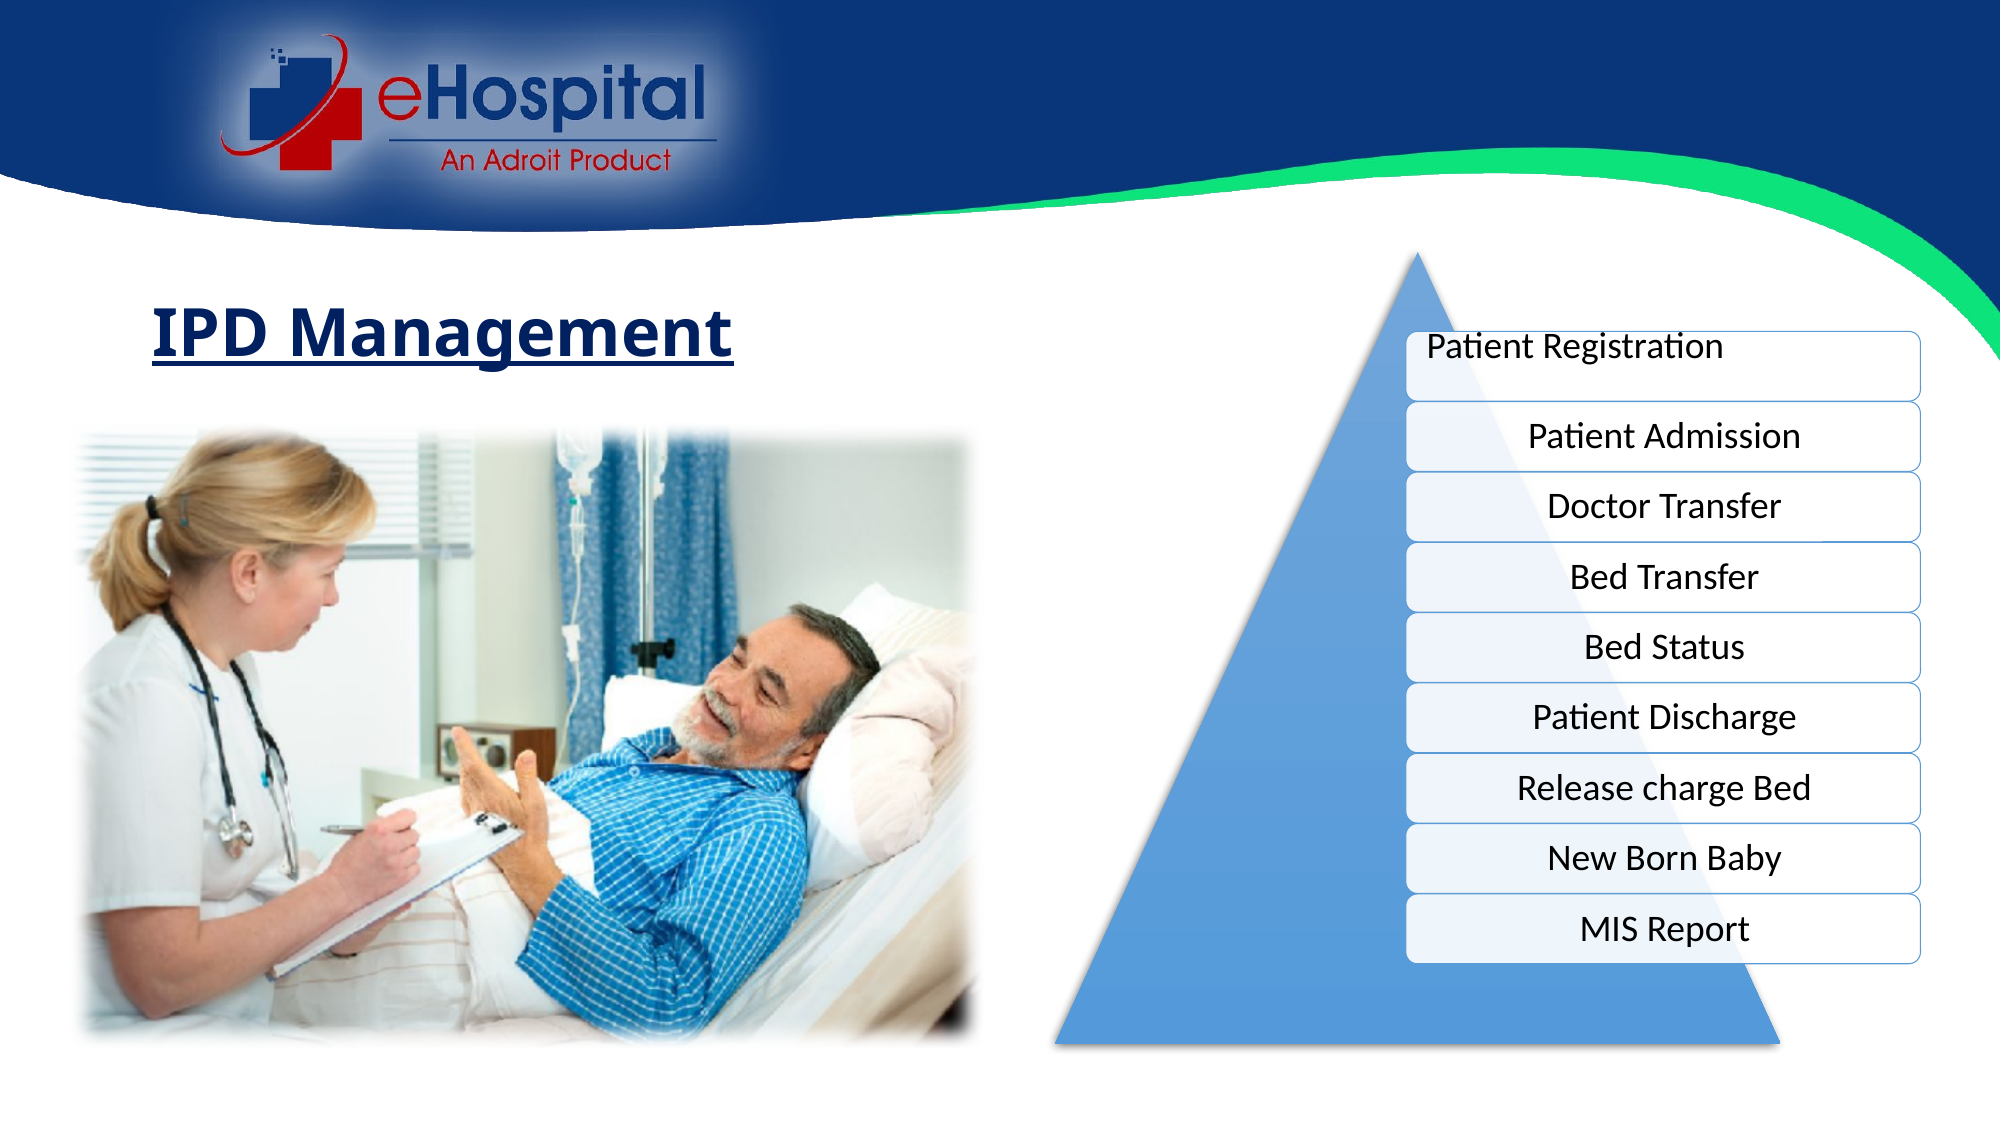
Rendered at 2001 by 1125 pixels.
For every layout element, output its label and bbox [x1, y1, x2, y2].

list [999, 382, 1964, 1044]
picture [0, 0, 2000, 382]
picture [70, 421, 984, 1051]
